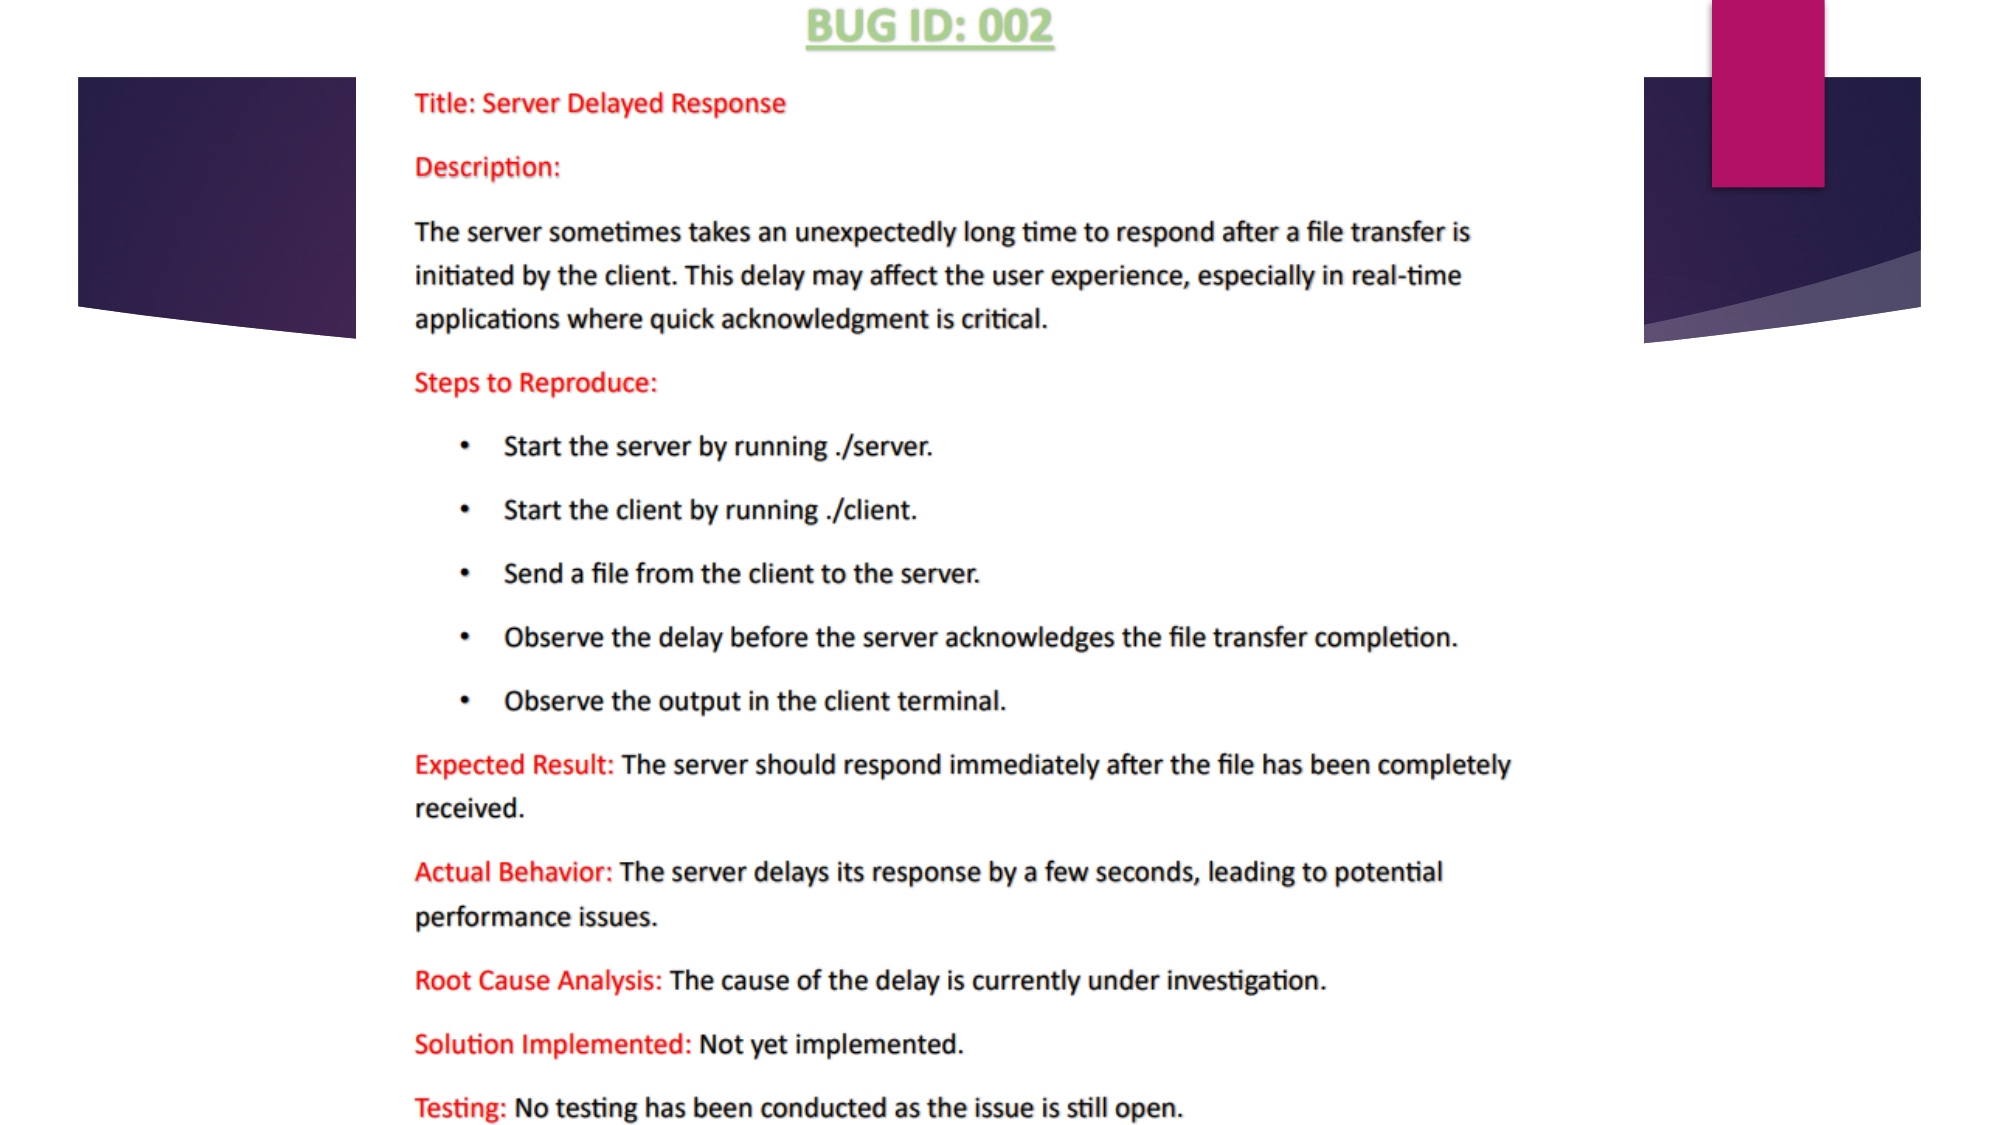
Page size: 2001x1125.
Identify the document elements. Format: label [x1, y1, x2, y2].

picture [355, 0, 1645, 1125]
